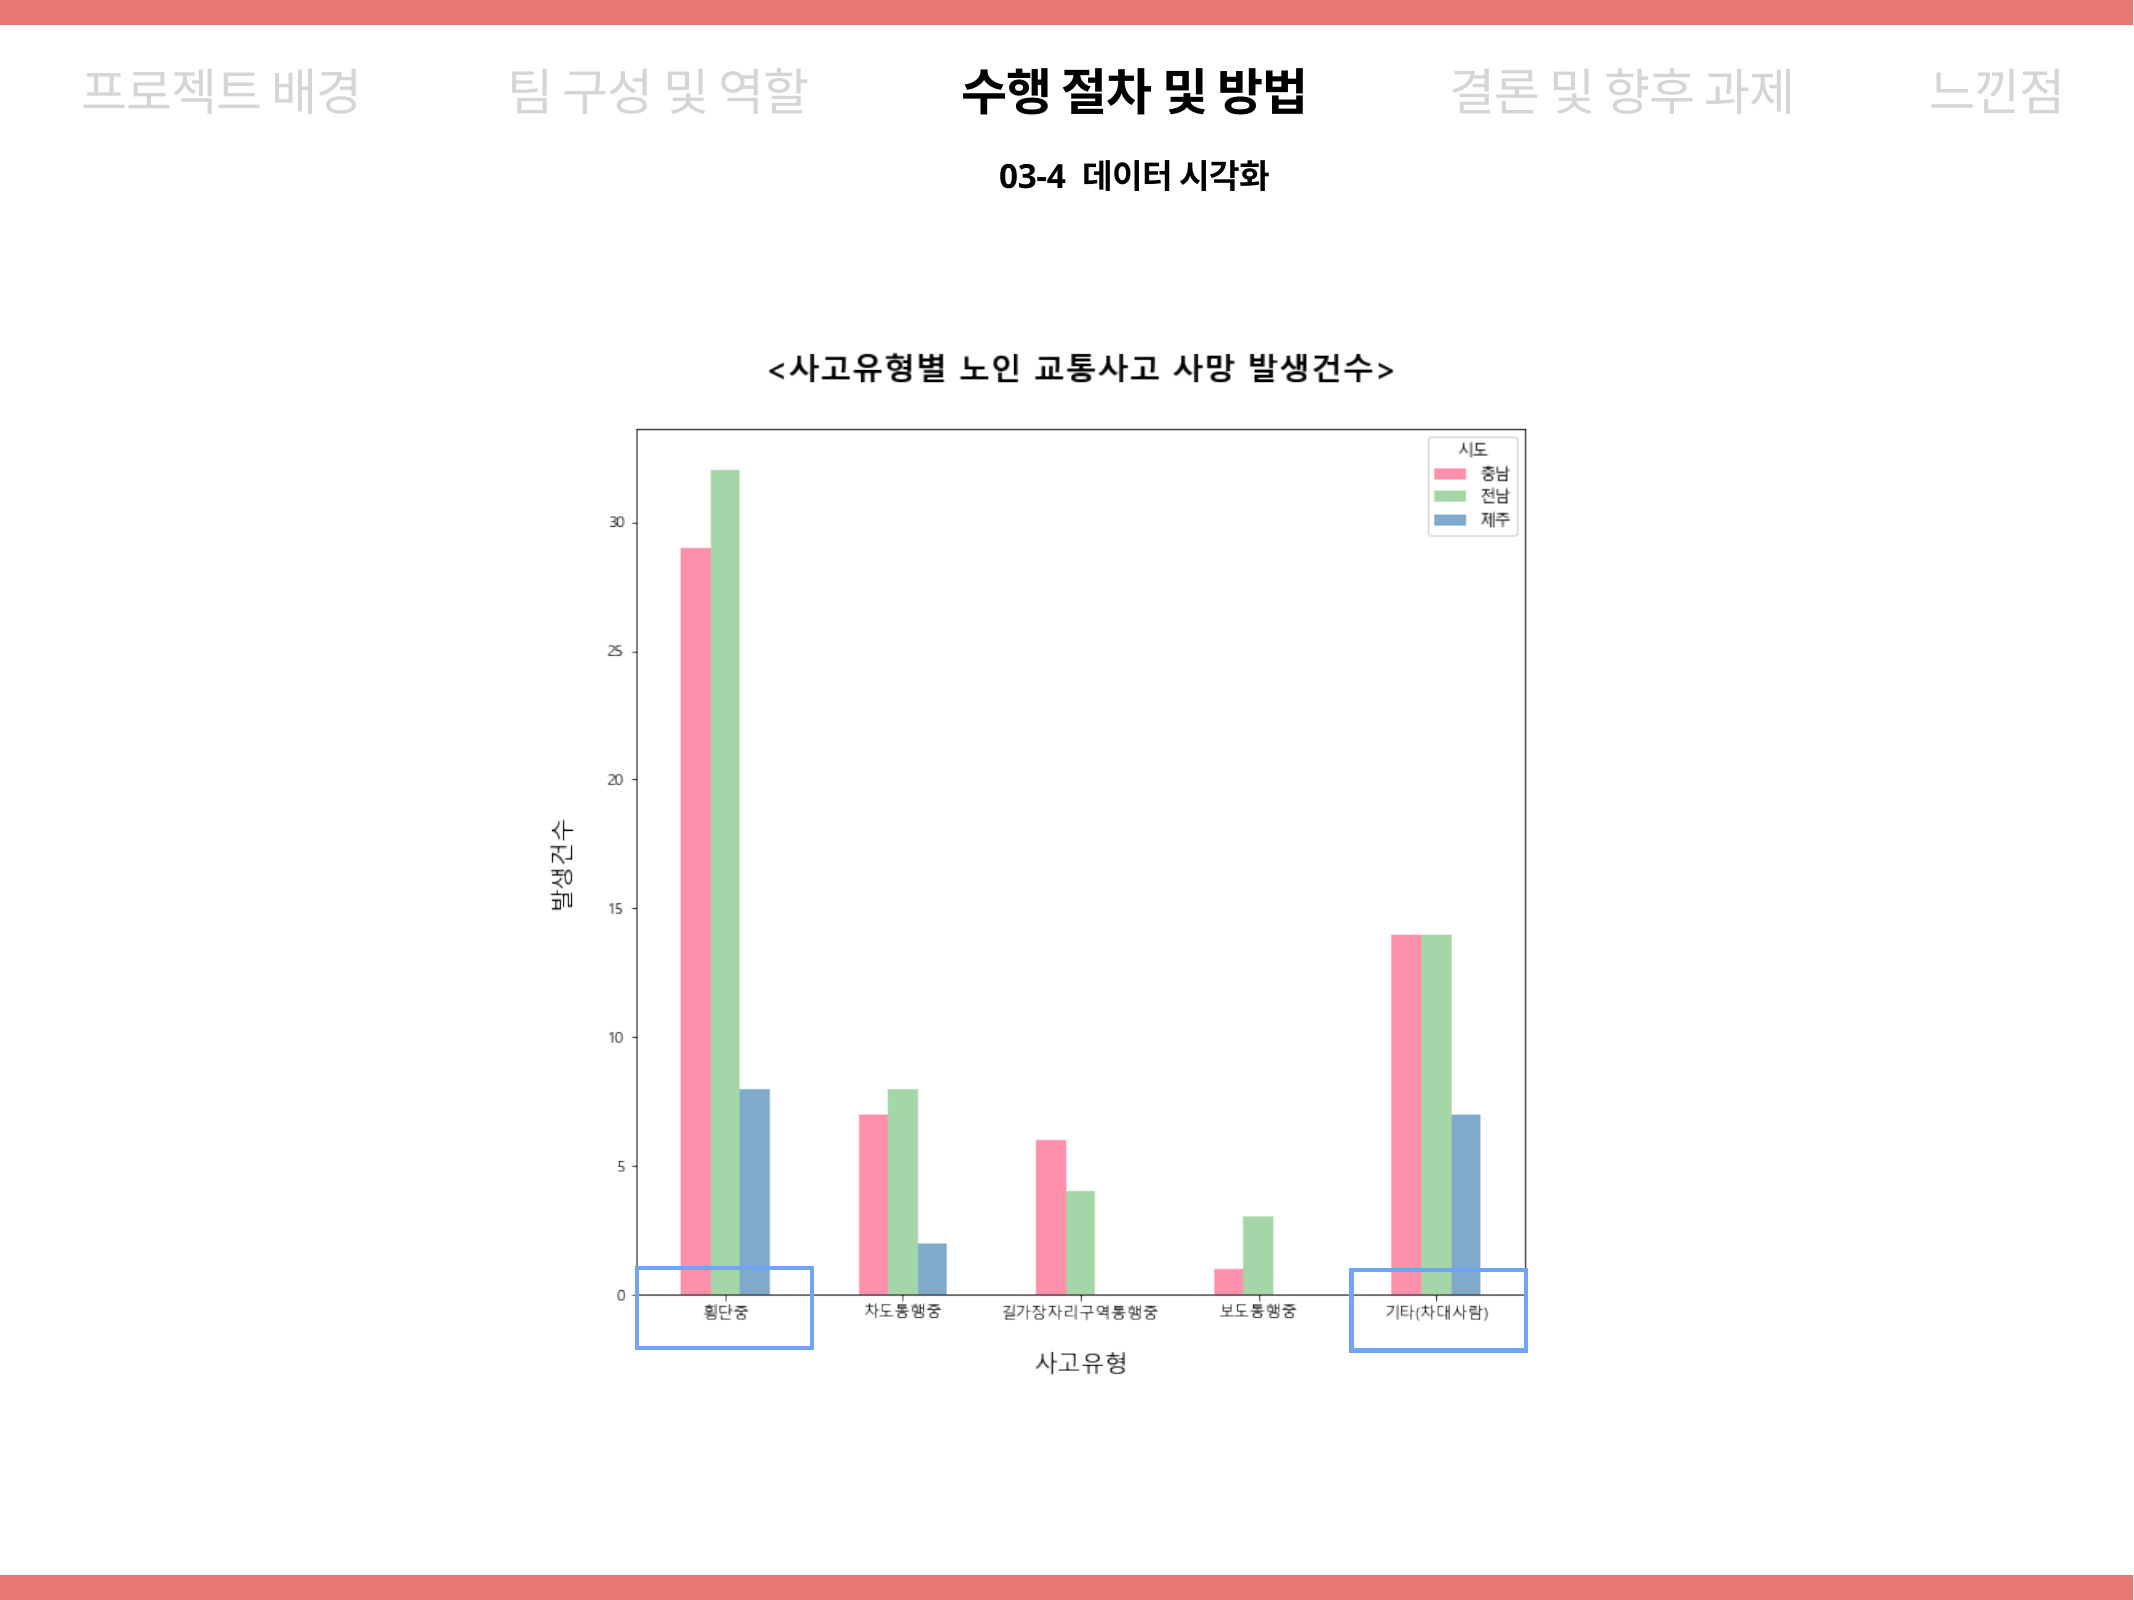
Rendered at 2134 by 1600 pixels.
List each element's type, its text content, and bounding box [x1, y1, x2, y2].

text_box 수행 절차 및 방법 [892, 59, 1378, 130]
text_box 03-4 데이터 시각화 [990, 147, 1279, 204]
text_box [0, 0, 2134, 25]
text_box 느낀점 [1839, 59, 2134, 130]
text_box 결론 및 향후 과제 [1379, 59, 1839, 130]
text_box [0, 1575, 2134, 1600]
text_box 팀 구성 및 역할 [427, 59, 892, 130]
picture [493, 291, 1640, 1439]
text_box 프로젝트 배경 [17, 59, 427, 130]
